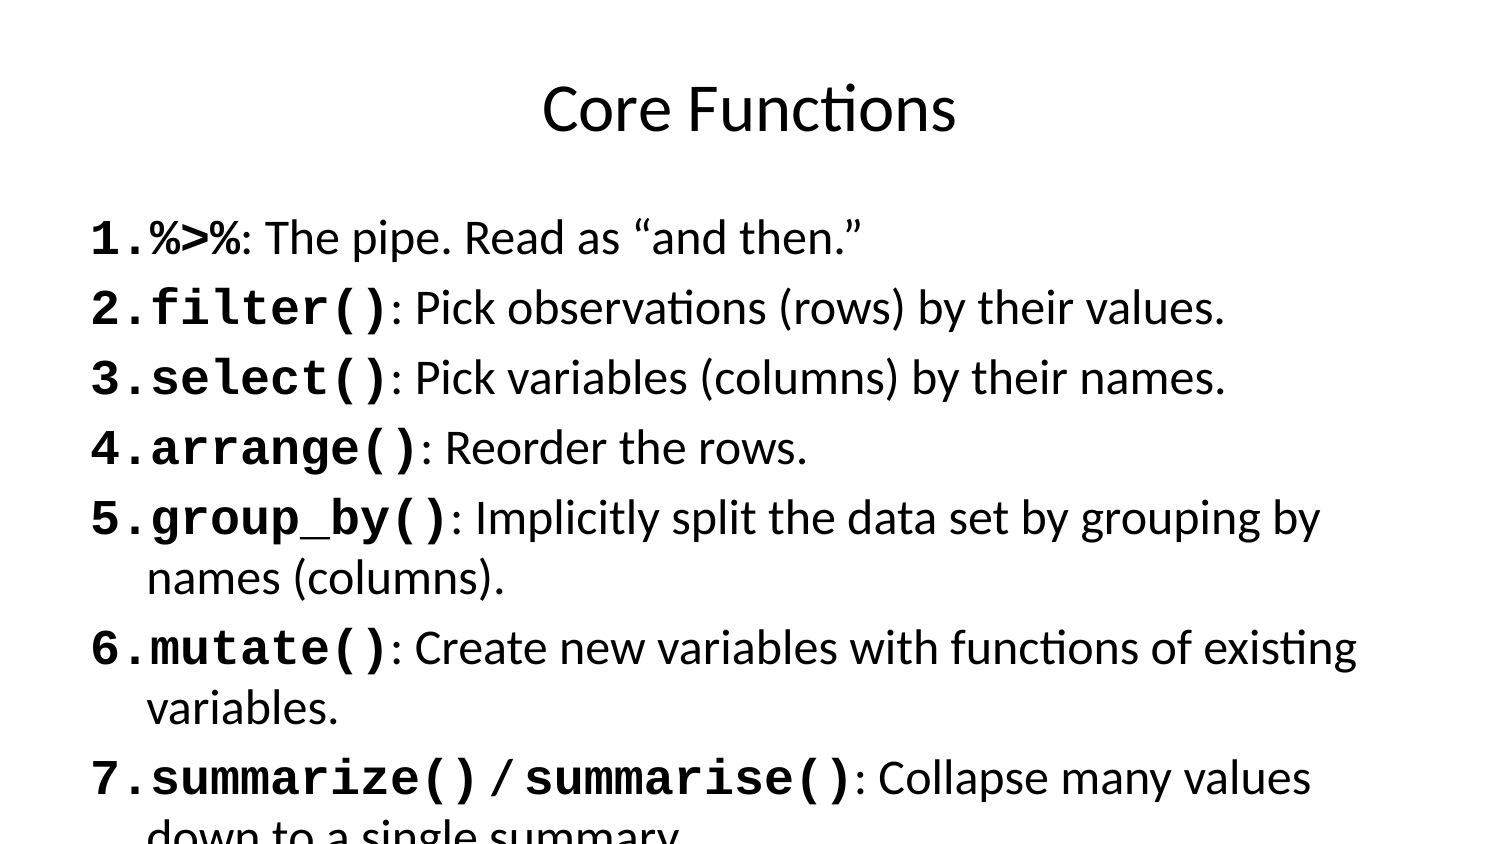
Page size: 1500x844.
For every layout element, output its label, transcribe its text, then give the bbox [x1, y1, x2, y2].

title Core Functions [75, 33, 1425, 175]
list %>%: The pipe. Read as “and then.” filter(): Pick observations (rows) by their values. select(): Pick variables (columns) by their names. arrange(): Reorder the rows. group_by(): Implicitly split the data set by grouping by names (columns). mutate(): Create new variables with functions of existing variables. summarize() / summarise(): Collapse many values down to a single summary. [75, 196, 1425, 754]
